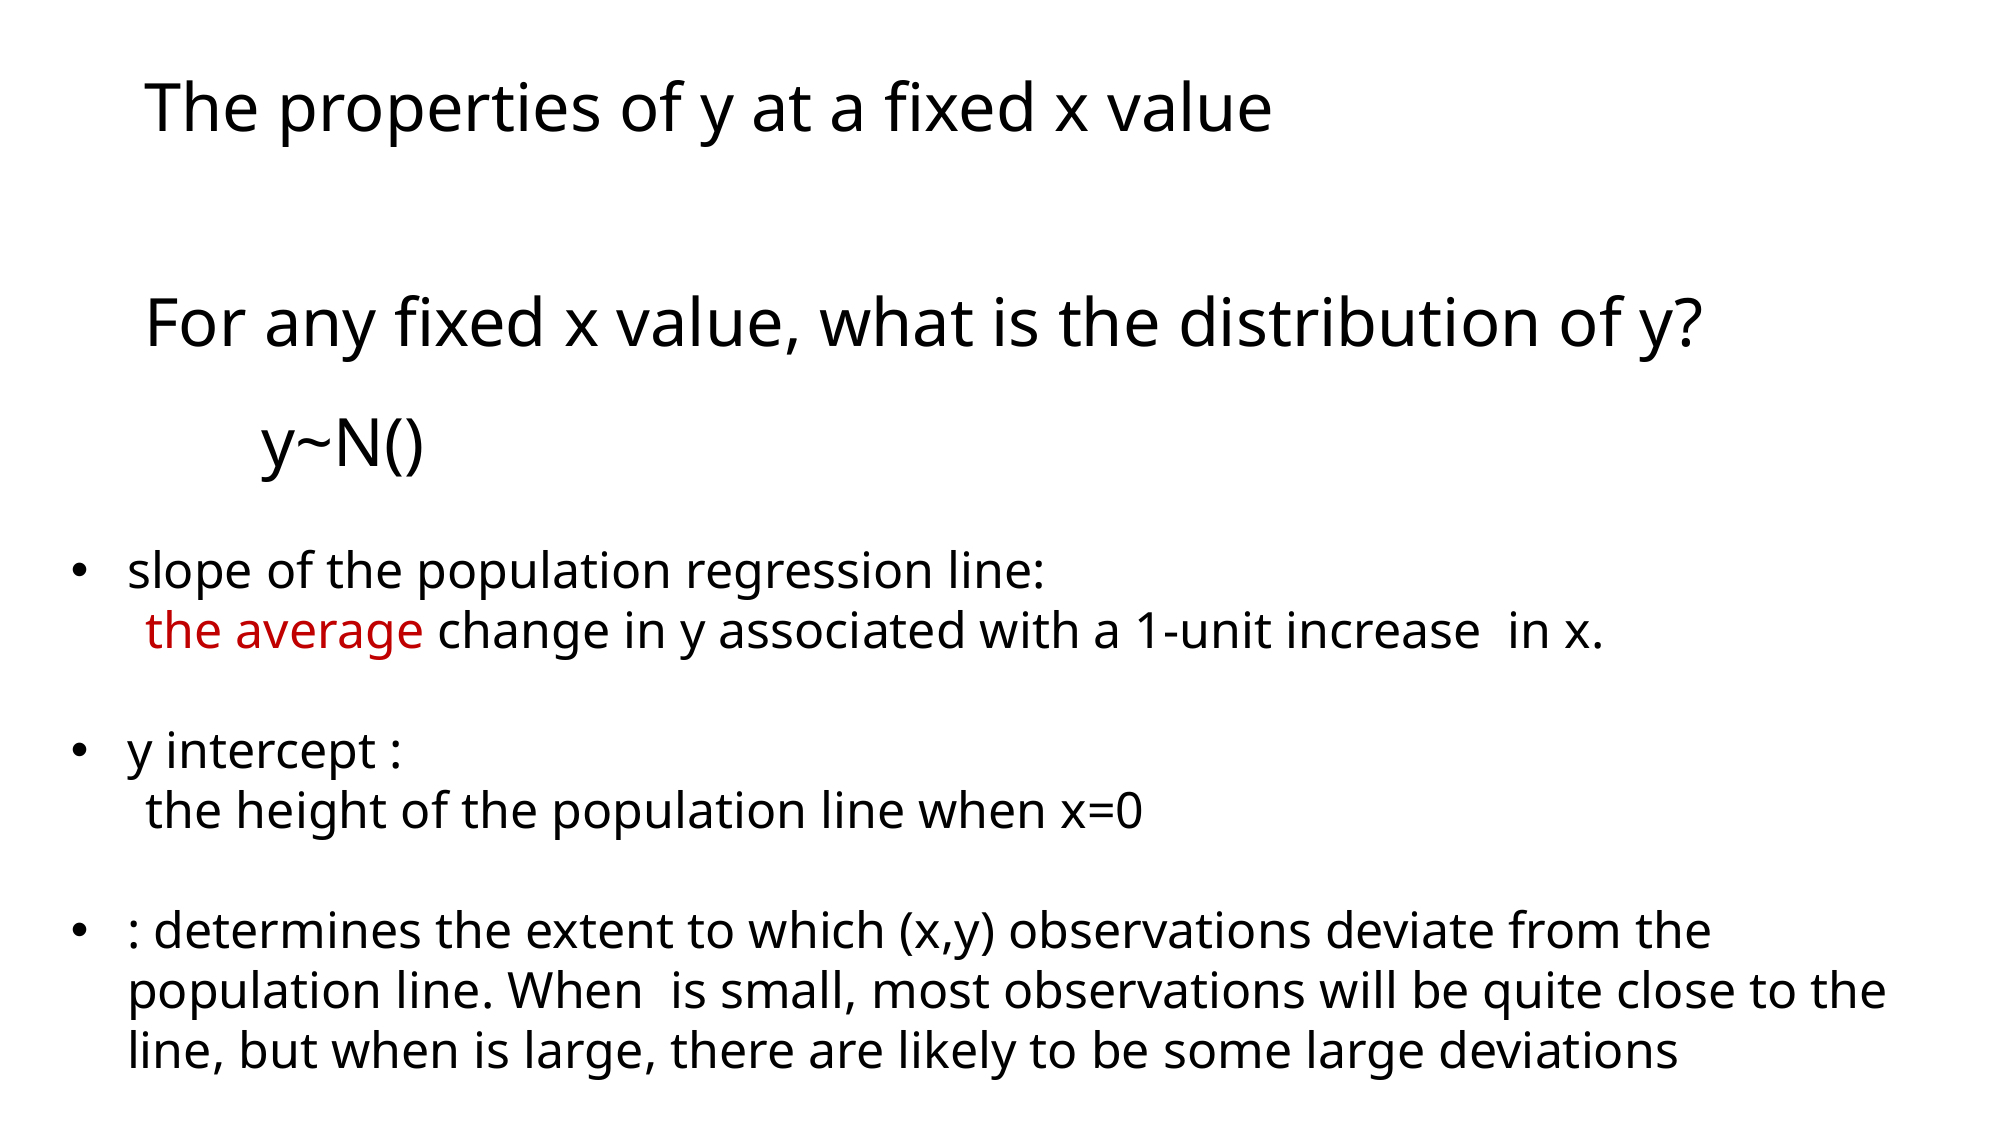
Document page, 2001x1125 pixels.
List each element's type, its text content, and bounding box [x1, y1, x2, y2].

text_box For any fixed x value, what is the distribution of y? [129, 272, 1883, 368]
text_box The properties of y at a fixed x value [129, 57, 1449, 153]
